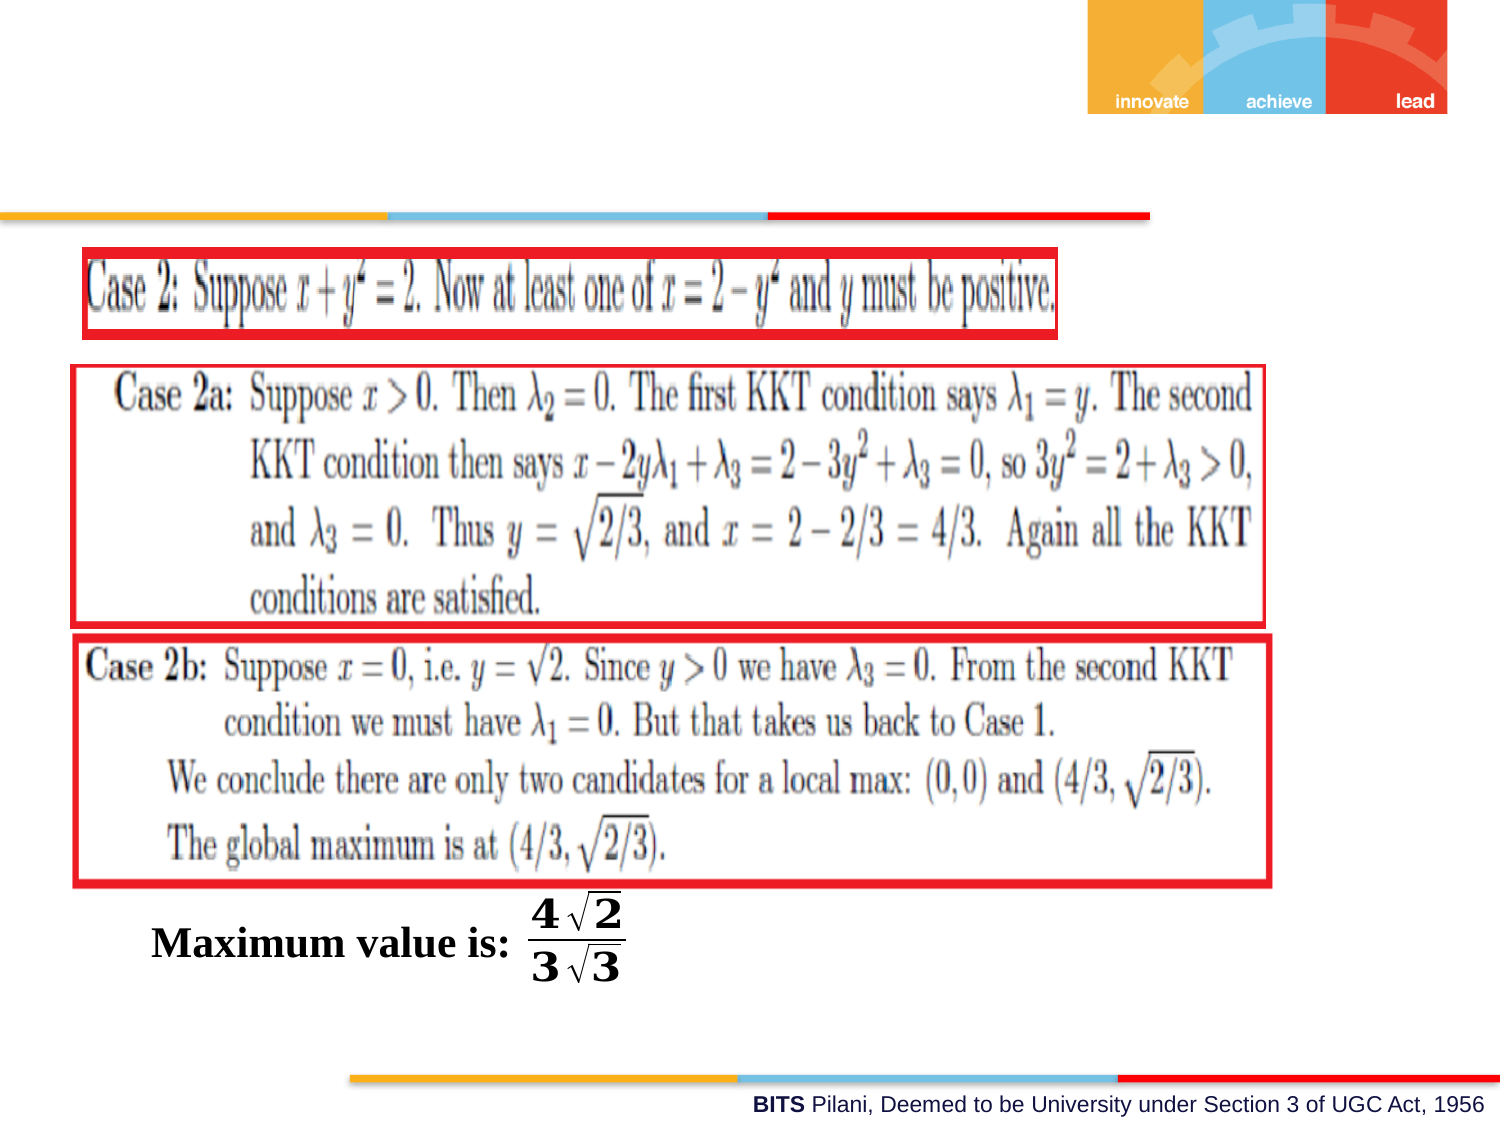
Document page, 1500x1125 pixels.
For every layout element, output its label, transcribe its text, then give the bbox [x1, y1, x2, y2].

picture [70, 364, 1267, 629]
picture [82, 230, 1058, 347]
picture [1087, 0, 1448, 114]
picture [70, 630, 1279, 895]
text_box Maximum value is: [136, 906, 558, 974]
